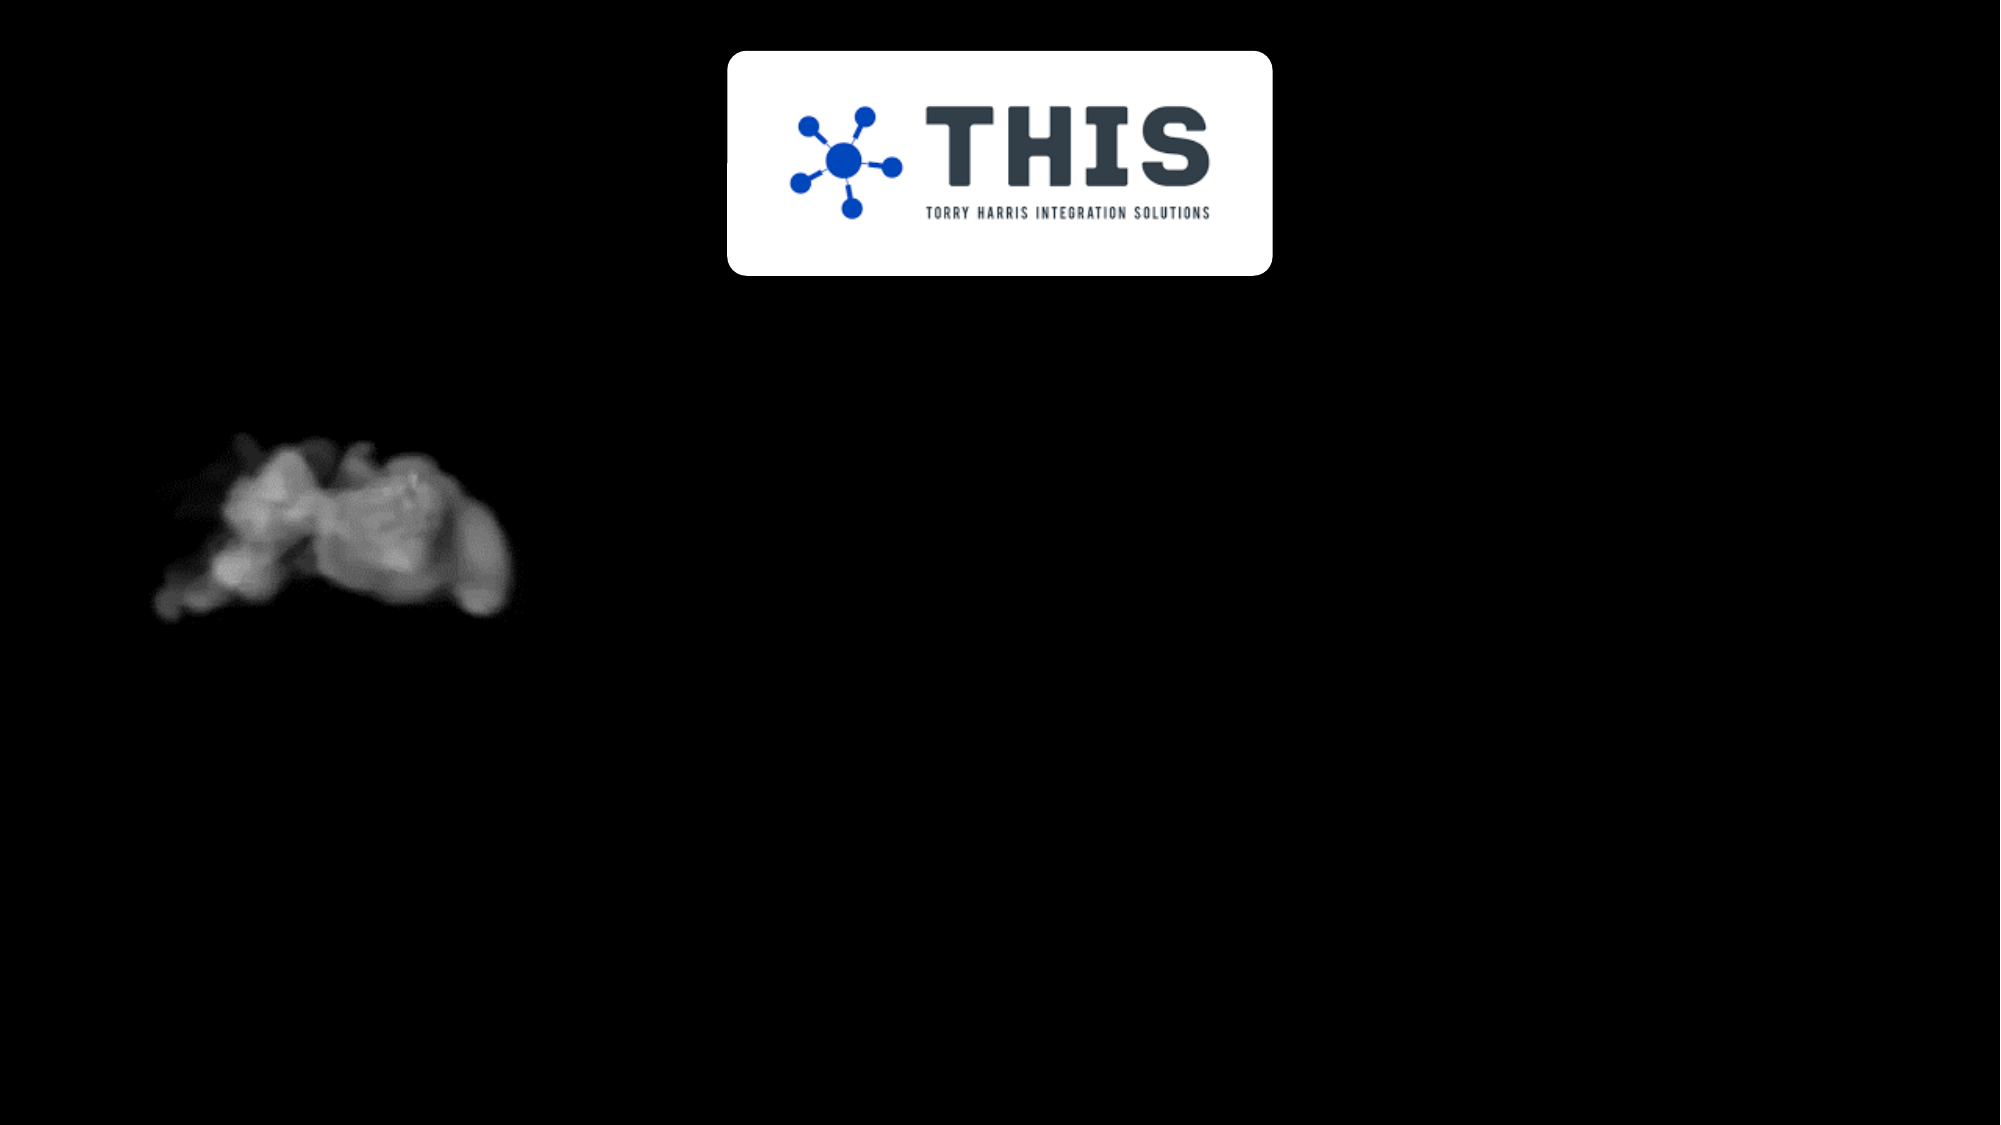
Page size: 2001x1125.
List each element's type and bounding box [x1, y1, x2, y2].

picture [727, 50, 1273, 276]
text_box [0, 0, 2000, 1125]
